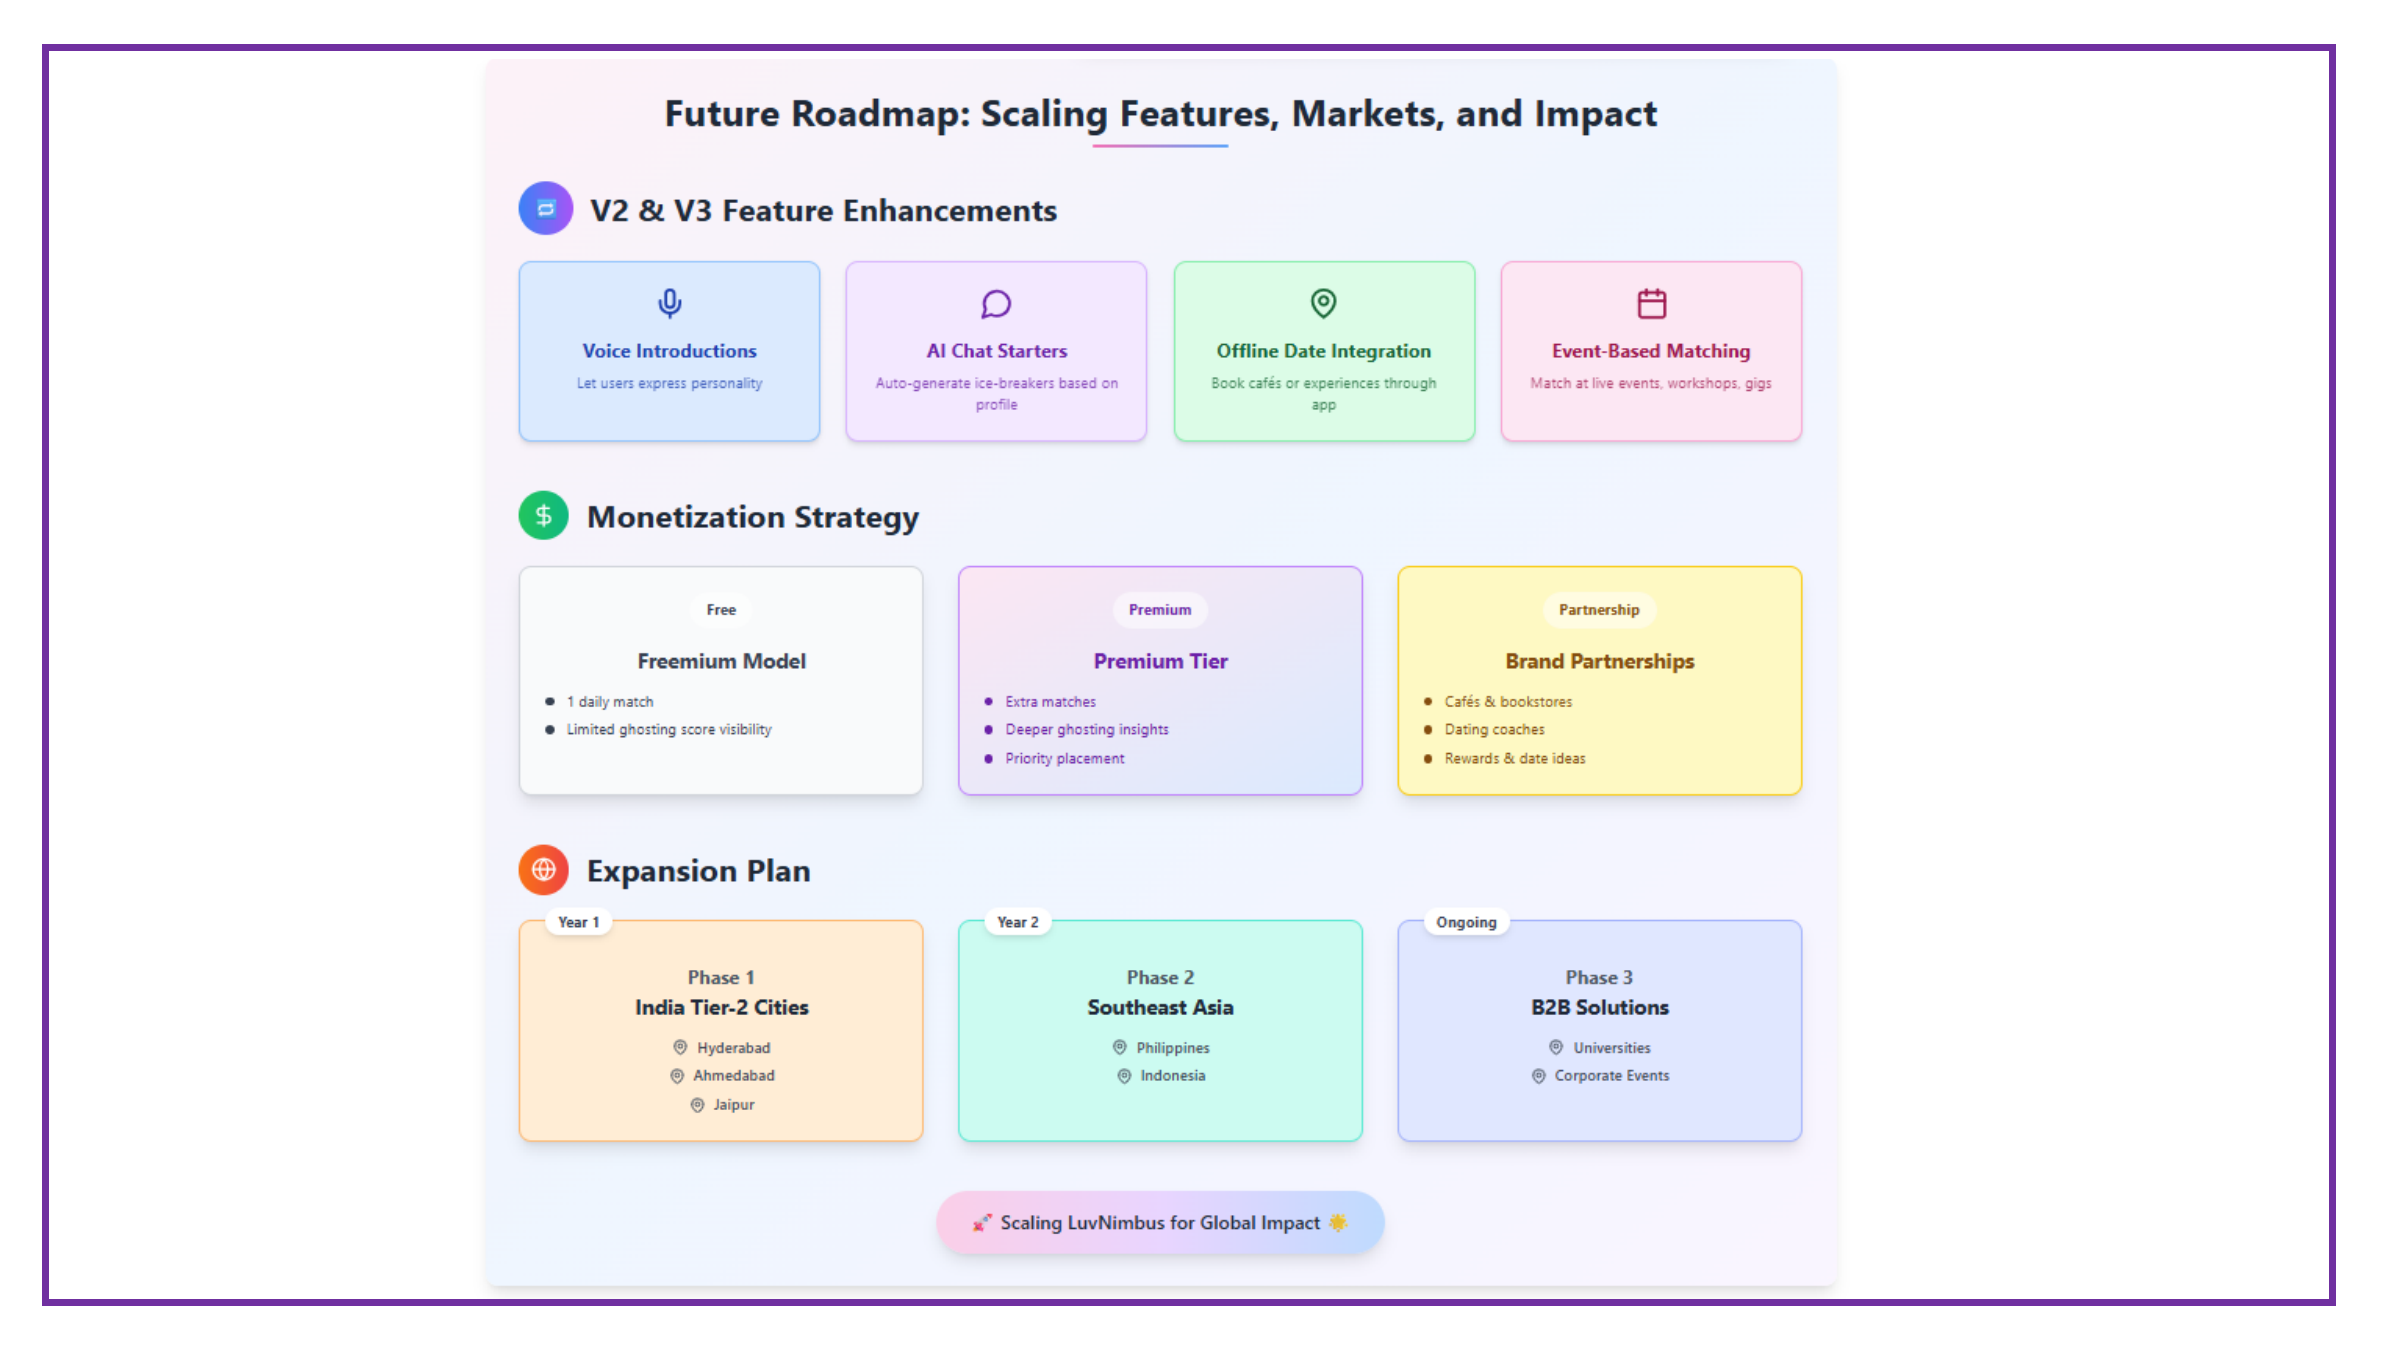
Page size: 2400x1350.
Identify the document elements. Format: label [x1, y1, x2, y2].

picture [361, 59, 2039, 1303]
text_box [44, 47, 2333, 1303]
